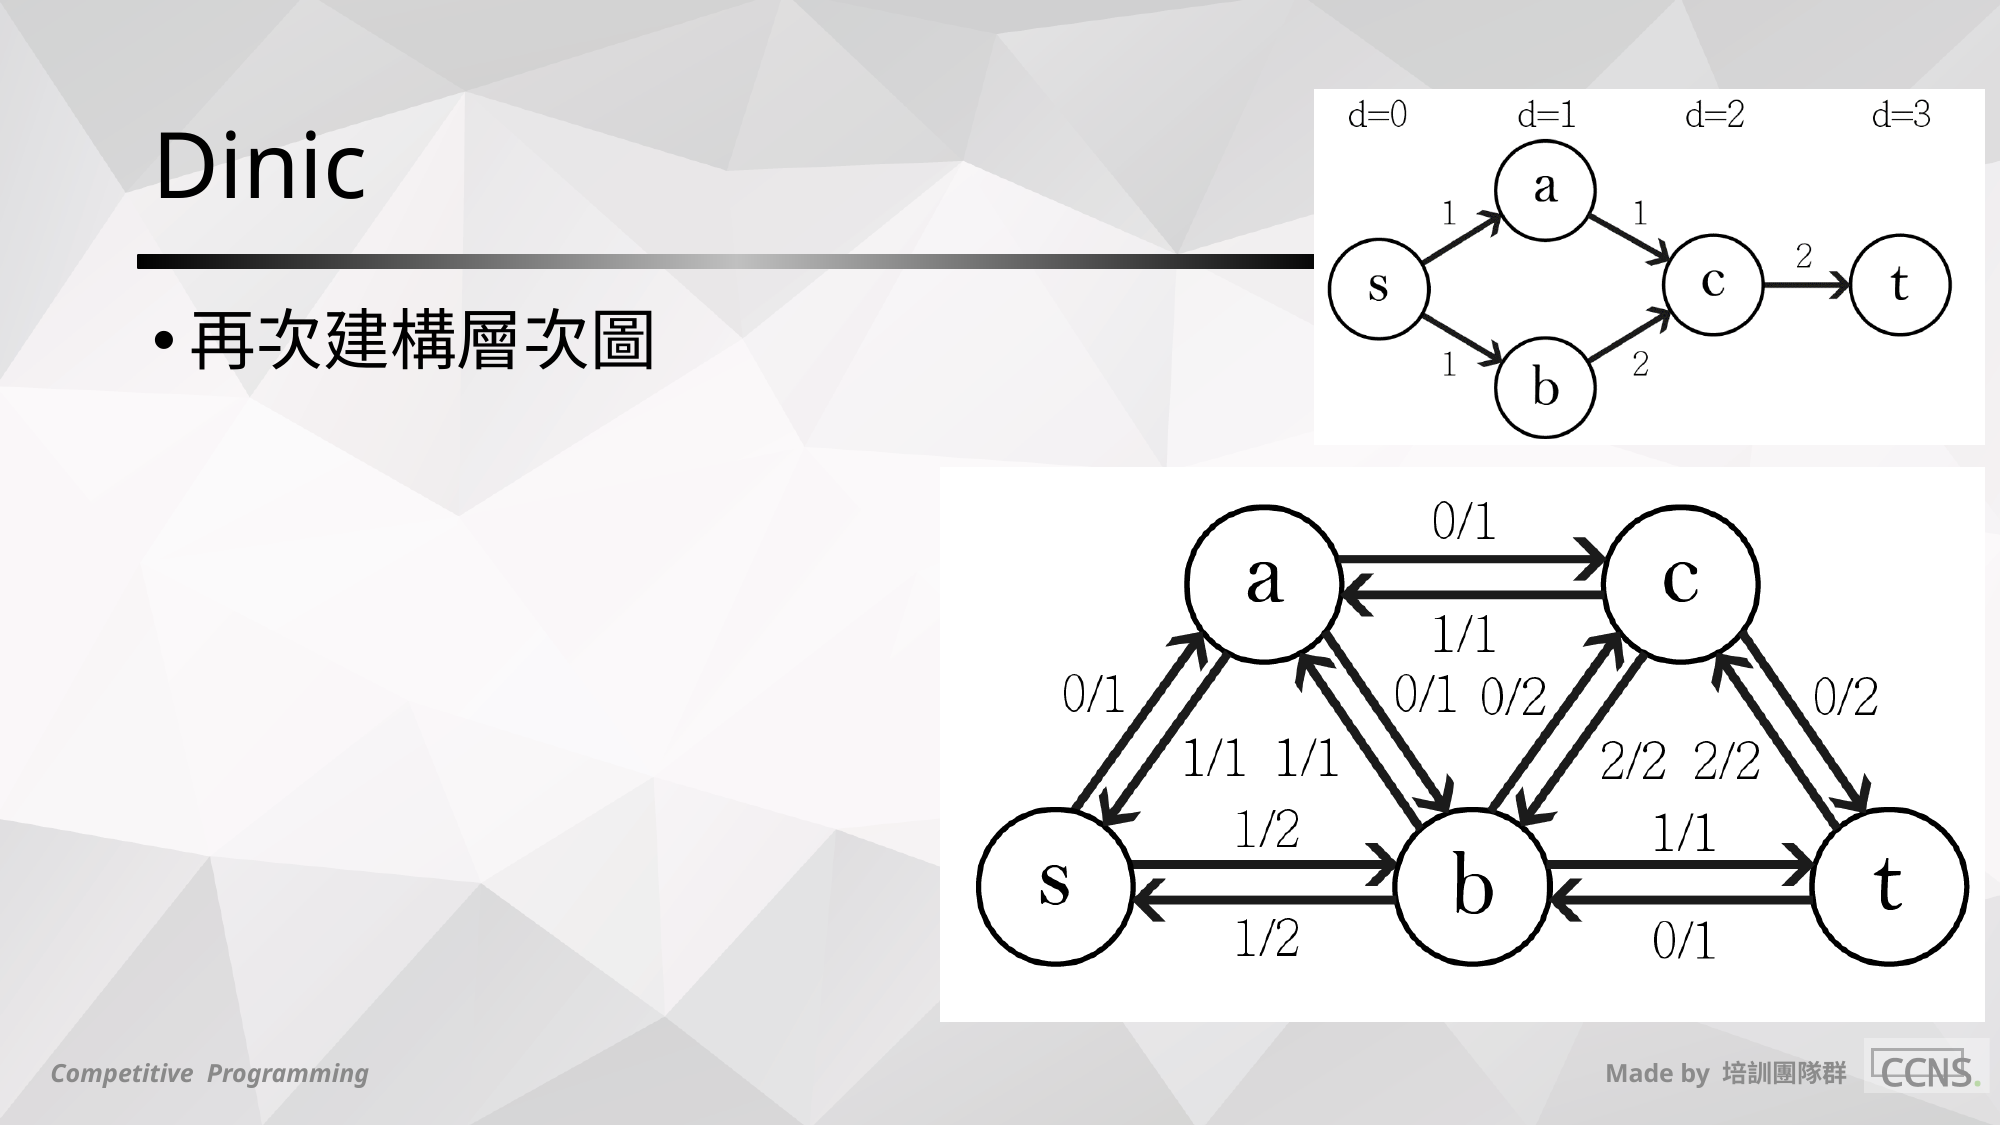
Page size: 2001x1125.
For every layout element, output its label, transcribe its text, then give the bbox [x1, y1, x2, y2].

list 再次建構層次圖 [137, 299, 1863, 1014]
picture [0, 0, 2000, 1125]
title Dinic [137, 59, 1863, 278]
